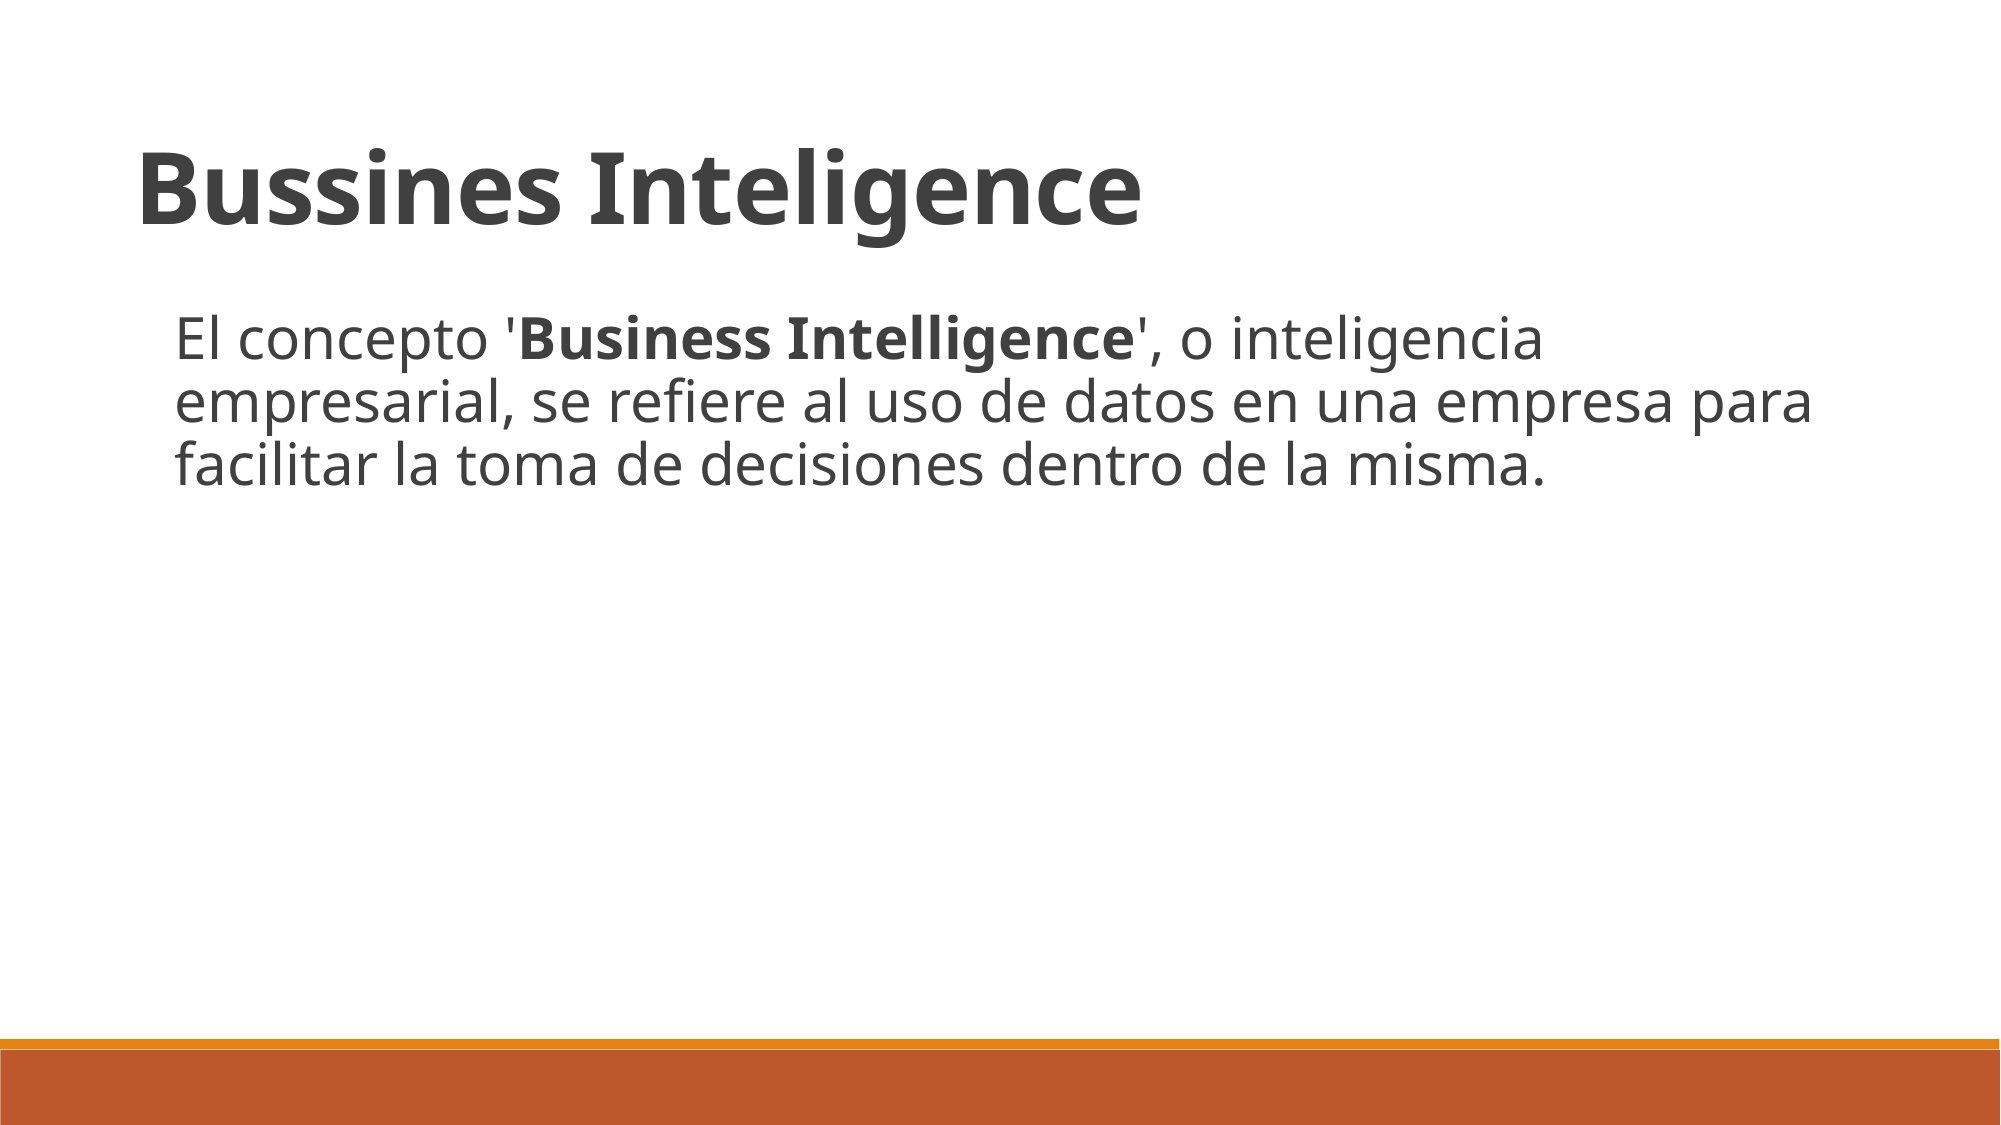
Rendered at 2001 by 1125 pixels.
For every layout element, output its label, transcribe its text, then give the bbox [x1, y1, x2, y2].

title Bussines Inteligence [119, 103, 1770, 253]
list El concepto 'Business Intelligence', o inteligencia empresarial, se refiere al uso de datos en una empresa para facilitar la toma de decisiones dentro de la misma. [174, 302, 1825, 600]
